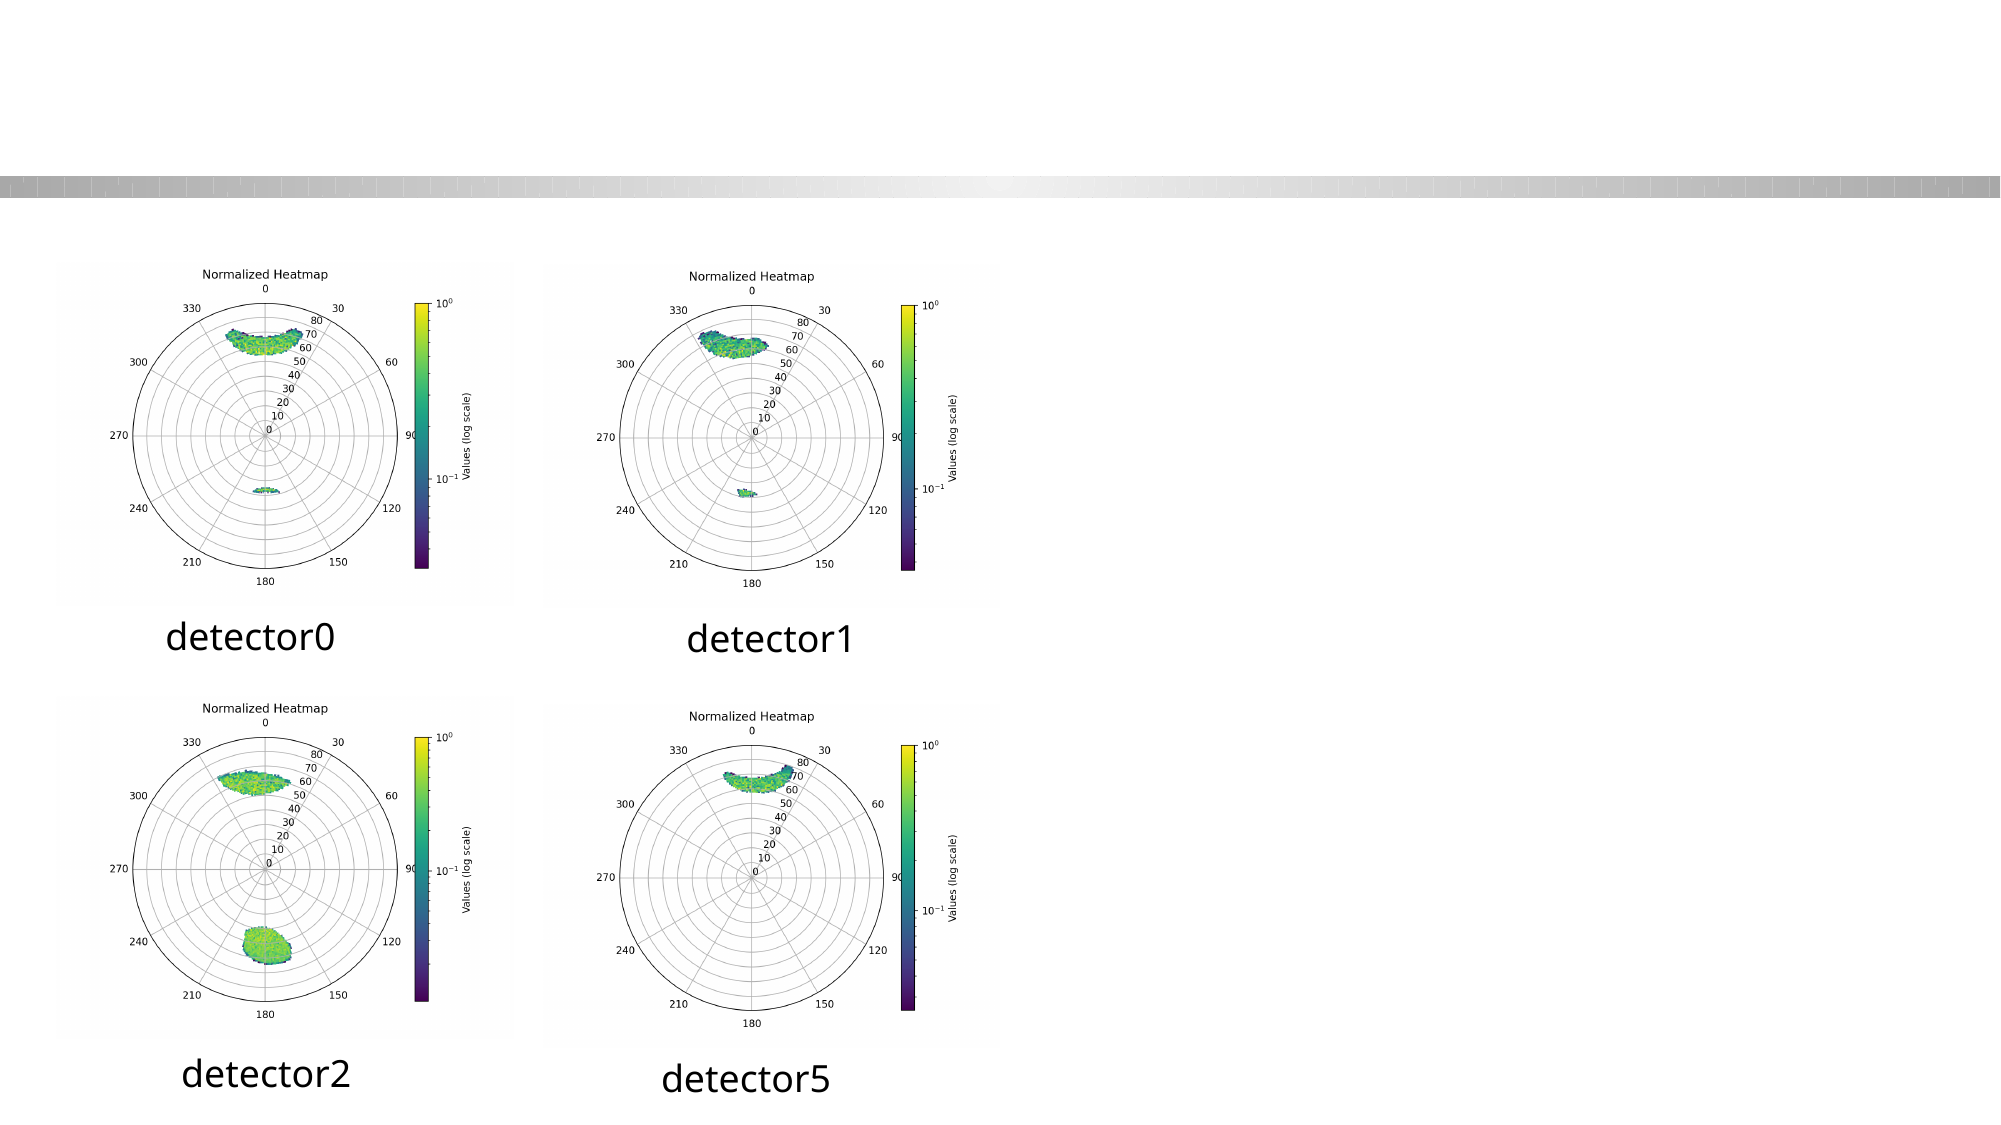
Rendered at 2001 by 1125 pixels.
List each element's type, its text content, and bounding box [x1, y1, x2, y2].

picture [56, 262, 514, 606]
picture [543, 704, 1000, 1048]
picture [543, 264, 1000, 608]
text_box detector1 [671, 608, 872, 668]
picture [56, 696, 514, 1039]
text_box detector0 [150, 606, 351, 666]
text_box detector5 [646, 1048, 846, 1108]
text_box detector2 [166, 1042, 367, 1103]
